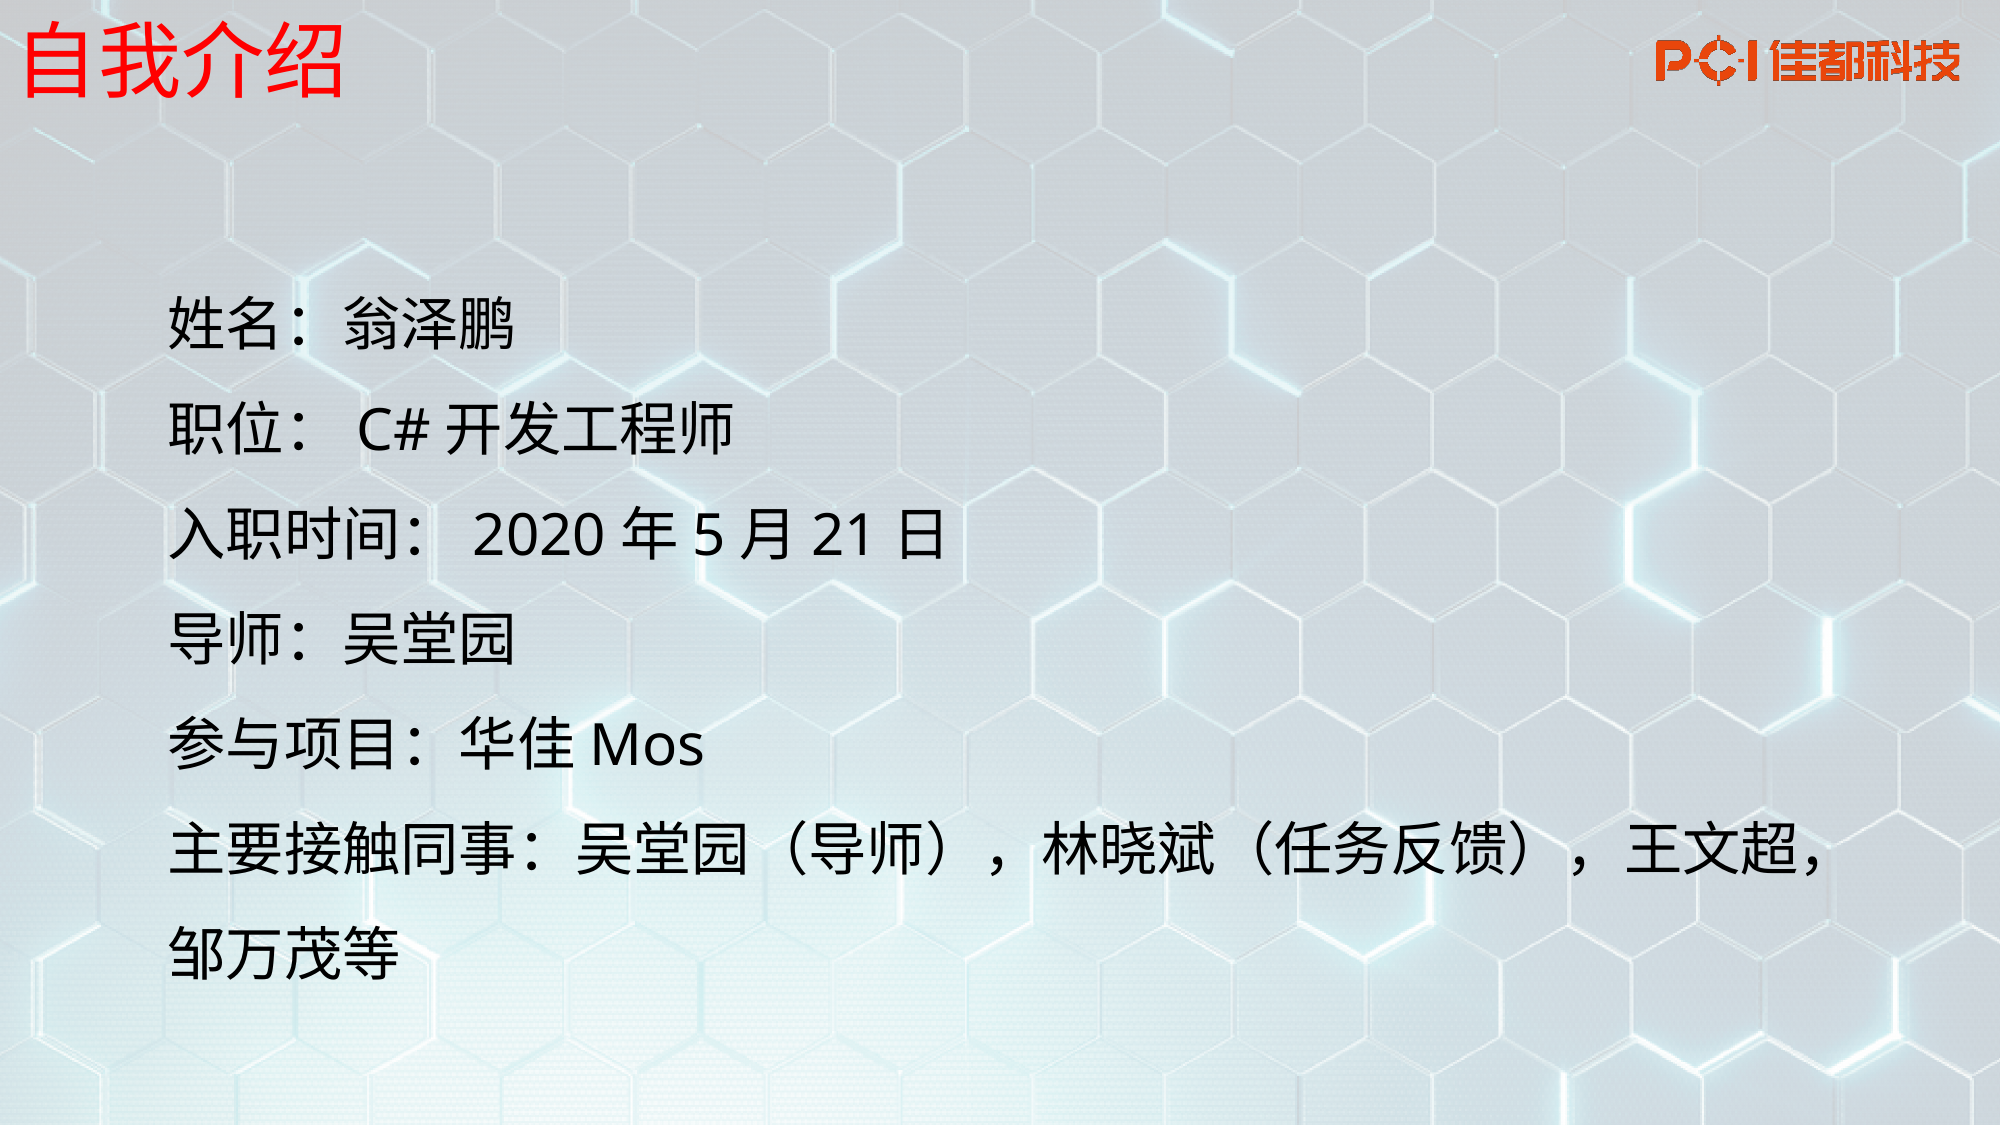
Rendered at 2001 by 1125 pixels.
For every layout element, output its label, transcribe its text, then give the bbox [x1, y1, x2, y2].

text_box 自我介绍 [0, 1, 766, 116]
text_box 姓名：翁泽鹏 职位：C#开发工程师 入职时间：2020年5月21日 导师：吴堂园 参与项目：华佳Mos 主要接触同事：吴堂园（导师），林晓斌（任务反馈），王文超， 邹万茂等 [152, 245, 1852, 995]
picture [0, 0, 2000, 1125]
